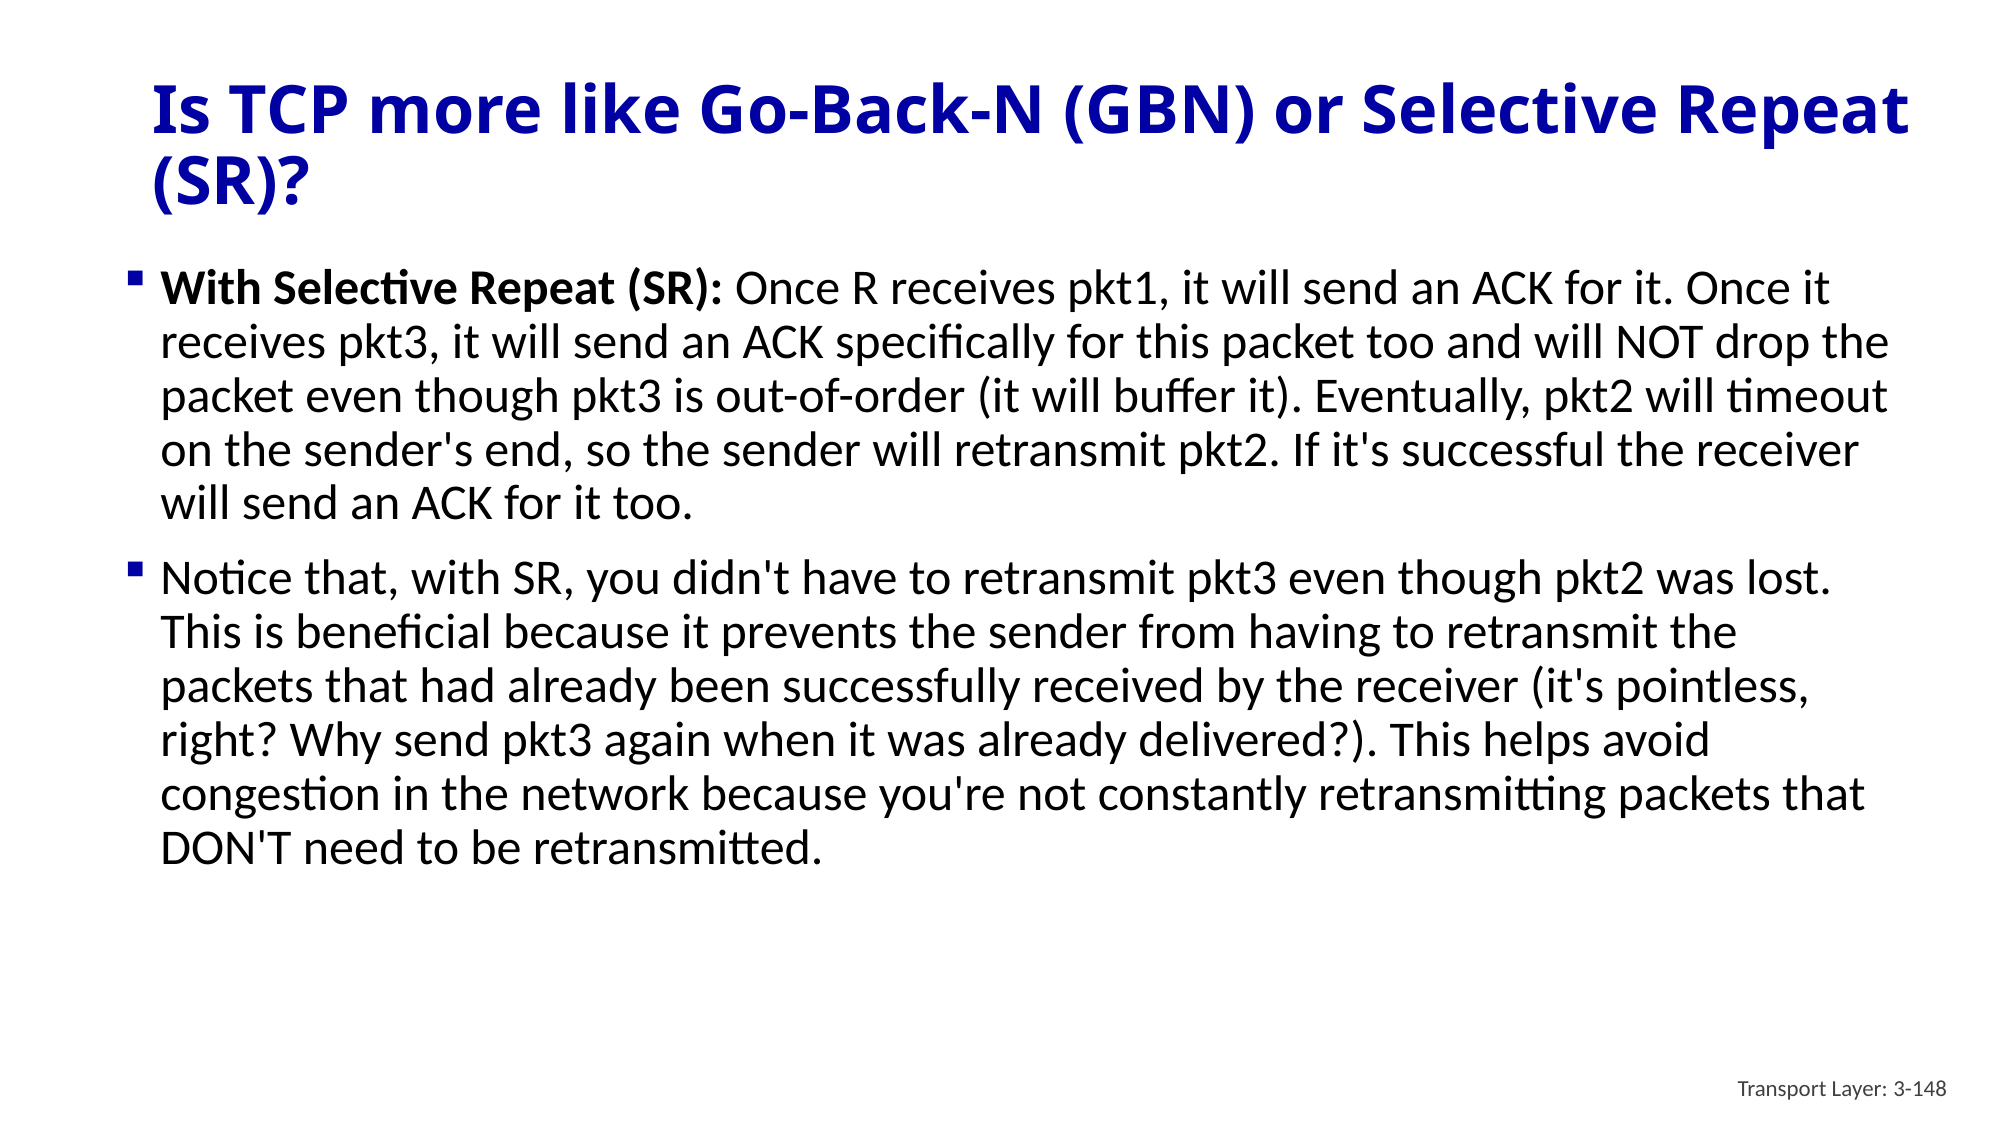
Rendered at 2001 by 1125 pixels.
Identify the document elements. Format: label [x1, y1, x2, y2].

slide_number [1512, 1056, 1963, 1117]
title [137, 74, 1963, 221]
list [87, 253, 1913, 968]
